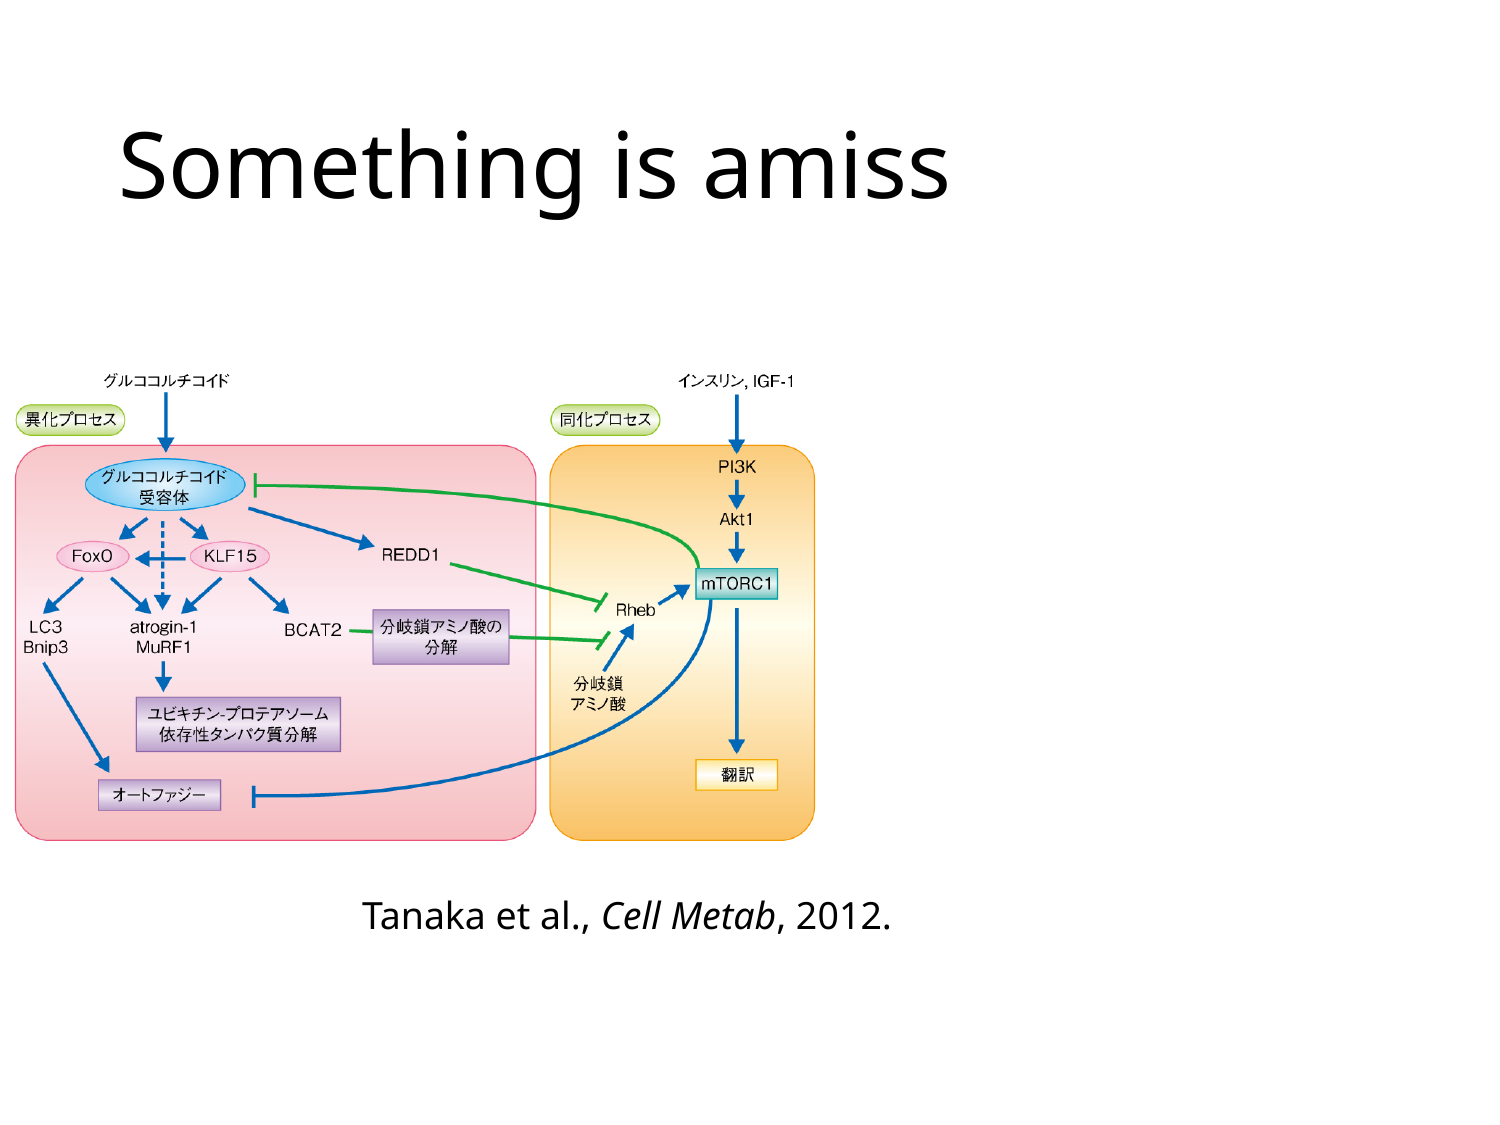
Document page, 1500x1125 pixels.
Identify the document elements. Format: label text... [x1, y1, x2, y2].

picture [7, 271, 821, 937]
text_box Tanaka et al., Cell Metab, 2012. [347, 884, 907, 945]
title Something is amiss [103, 59, 1397, 278]
